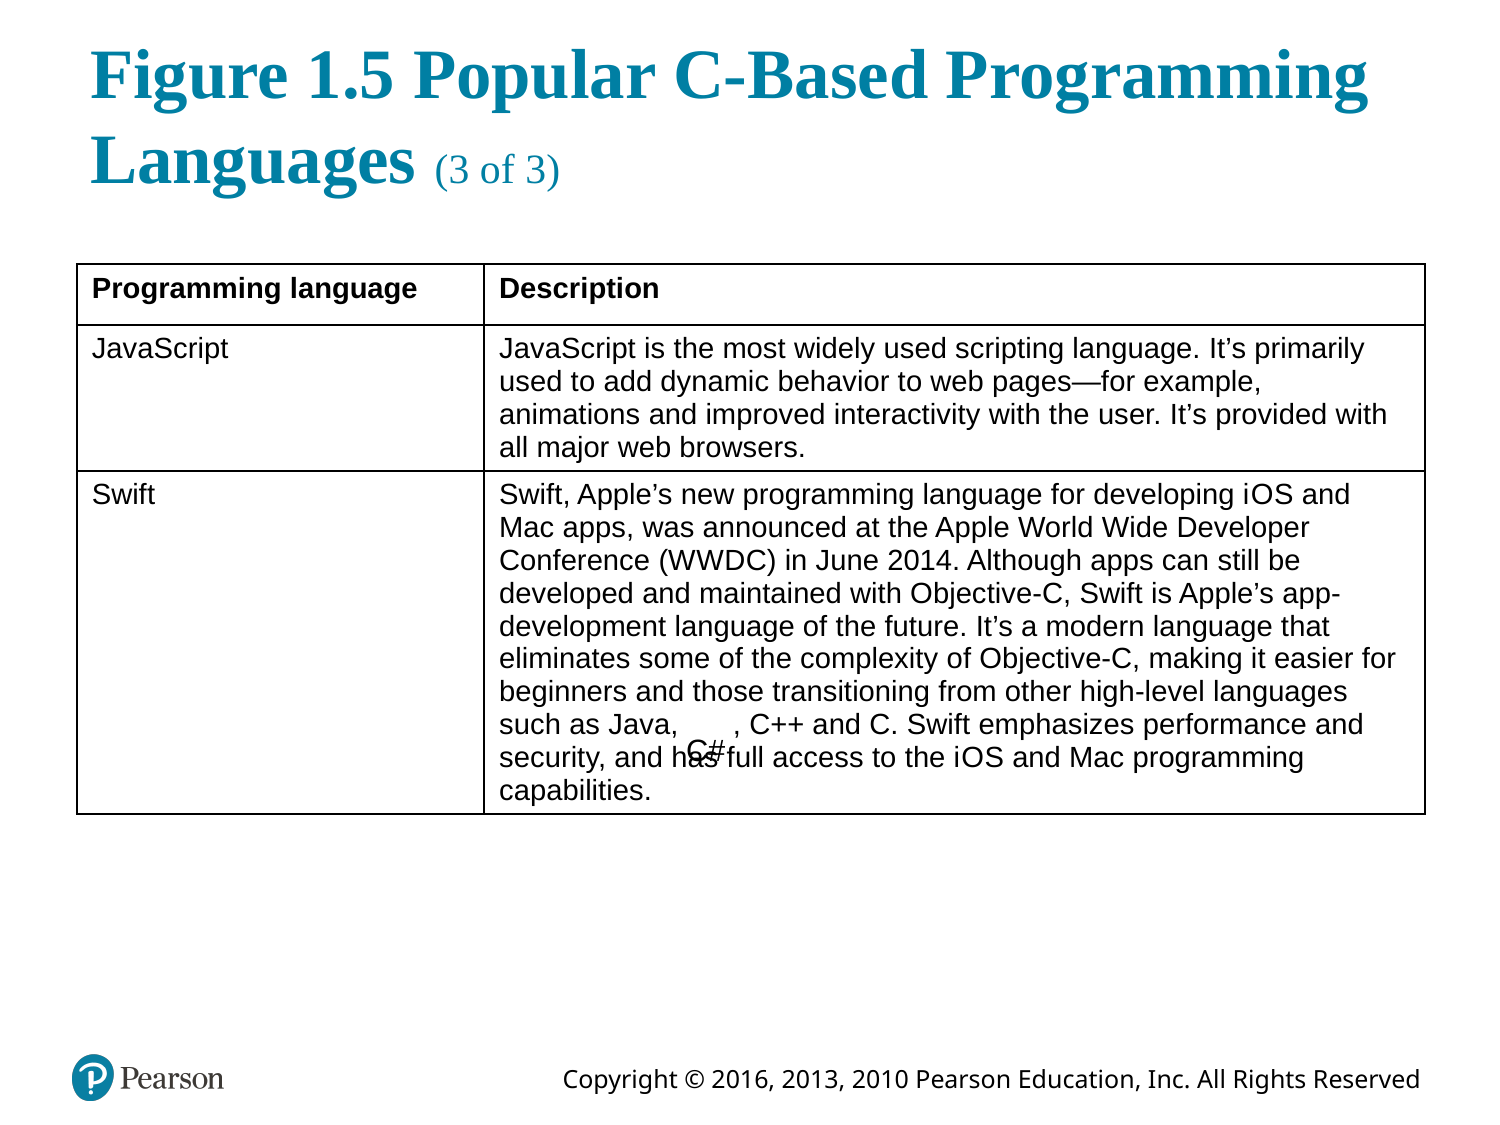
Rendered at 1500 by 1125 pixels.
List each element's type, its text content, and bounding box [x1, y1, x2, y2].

table_header Programming language [78, 265, 483, 324]
table_cell Swift [78, 472, 483, 813]
table_cell JavaScript is the most widely used scripting language. It’s primarily used to add dynamic behavior to web pages—for example, animations and improved interactivity with the user. It’s provided with all major web browsers. [485, 326, 1424, 470]
picture [72, 1087, 83, 1101]
title Figure 1.5 Popular C-Based Programming Languages (3 of 3) [75, 37, 1425, 213]
table_cell JavaScript [78, 326, 483, 470]
table_header Description [485, 265, 1424, 324]
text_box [682, 732, 732, 770]
table_cell Swift, Apple’s new programming language for developing i O S and Mac apps, was announced at the Apple World Wide Developer Conference (W W D C) in June 2014. Although apps can still be developed and maintained with Objective-C, Swift is Apple’s app-development language of the future. It’s a modern language that eliminates some of the complexity of Objective-C, making it easier for beginners and those transitioning from other high-level languages such as Java, C hash, C++ and C. Swift emphasizes performance and security, and has full access to the i O S and Mac programming capabilities. [485, 472, 1424, 813]
picture [80, 1063, 106, 1088]
picture [98, 1054, 224, 1101]
picture [72, 1054, 88, 1070]
